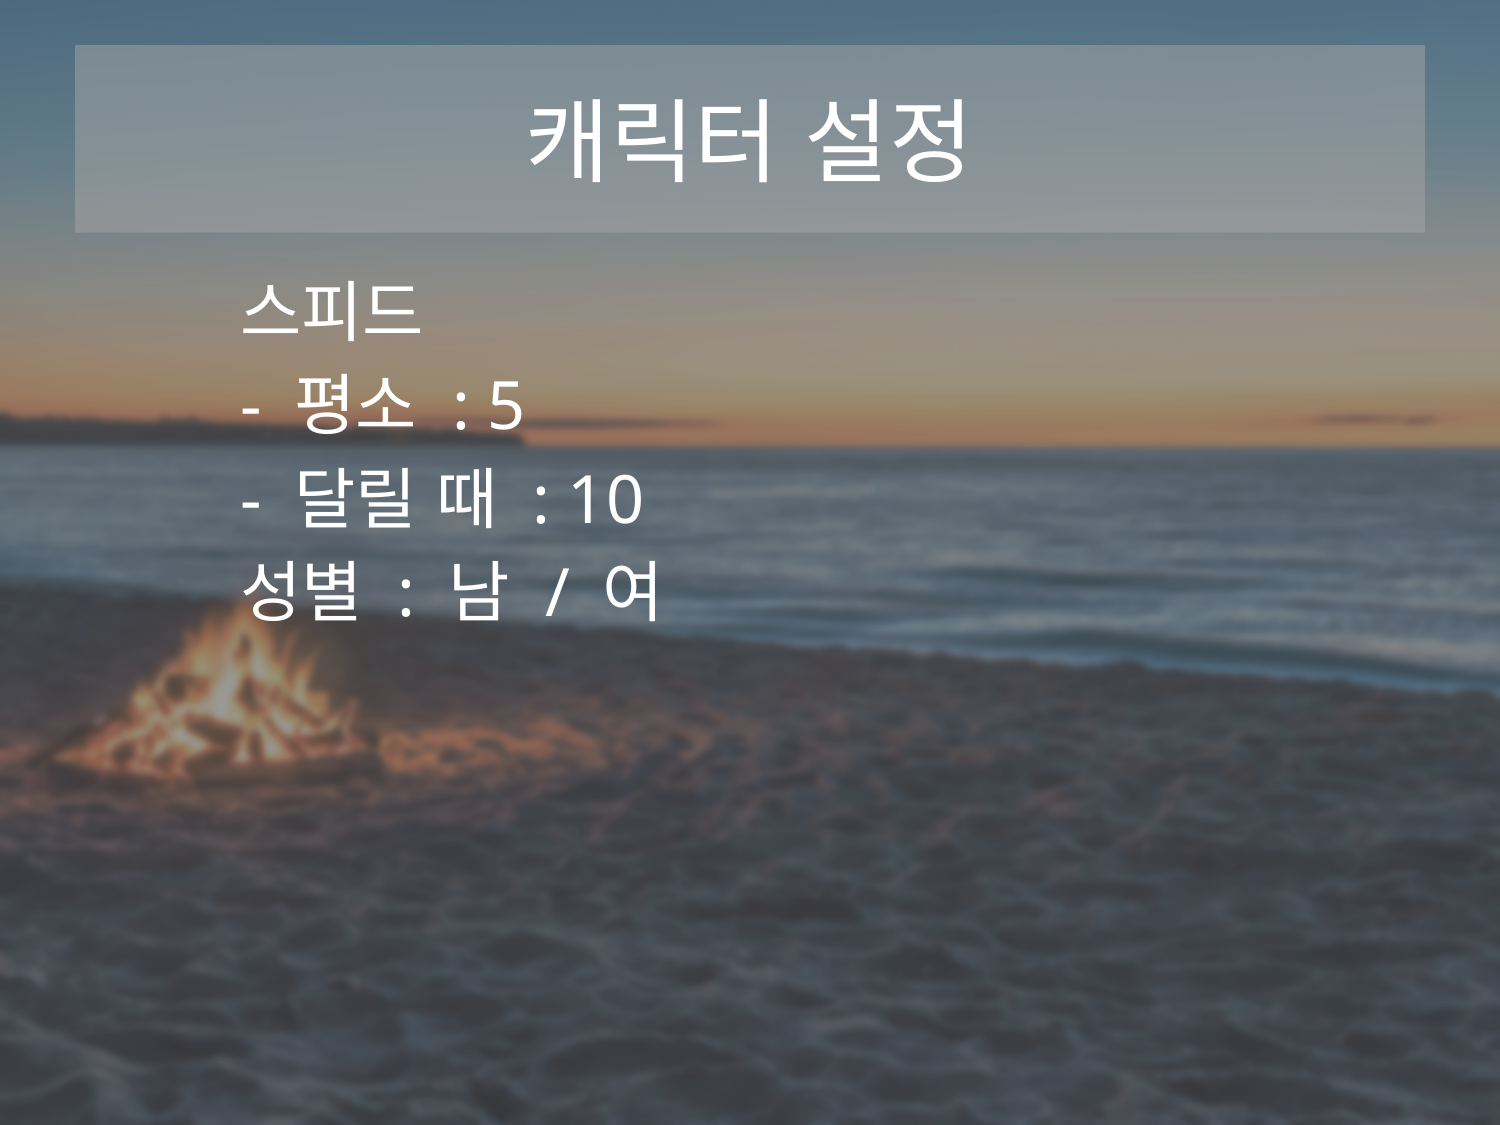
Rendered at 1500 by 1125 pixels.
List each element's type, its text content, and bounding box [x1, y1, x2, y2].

list 스피드 - 평소 : 5 - 달릴 때 : 10 성별 : 남 / 여 [75, 262, 1425, 1005]
title 캐릭터 설정 [75, 45, 1425, 233]
